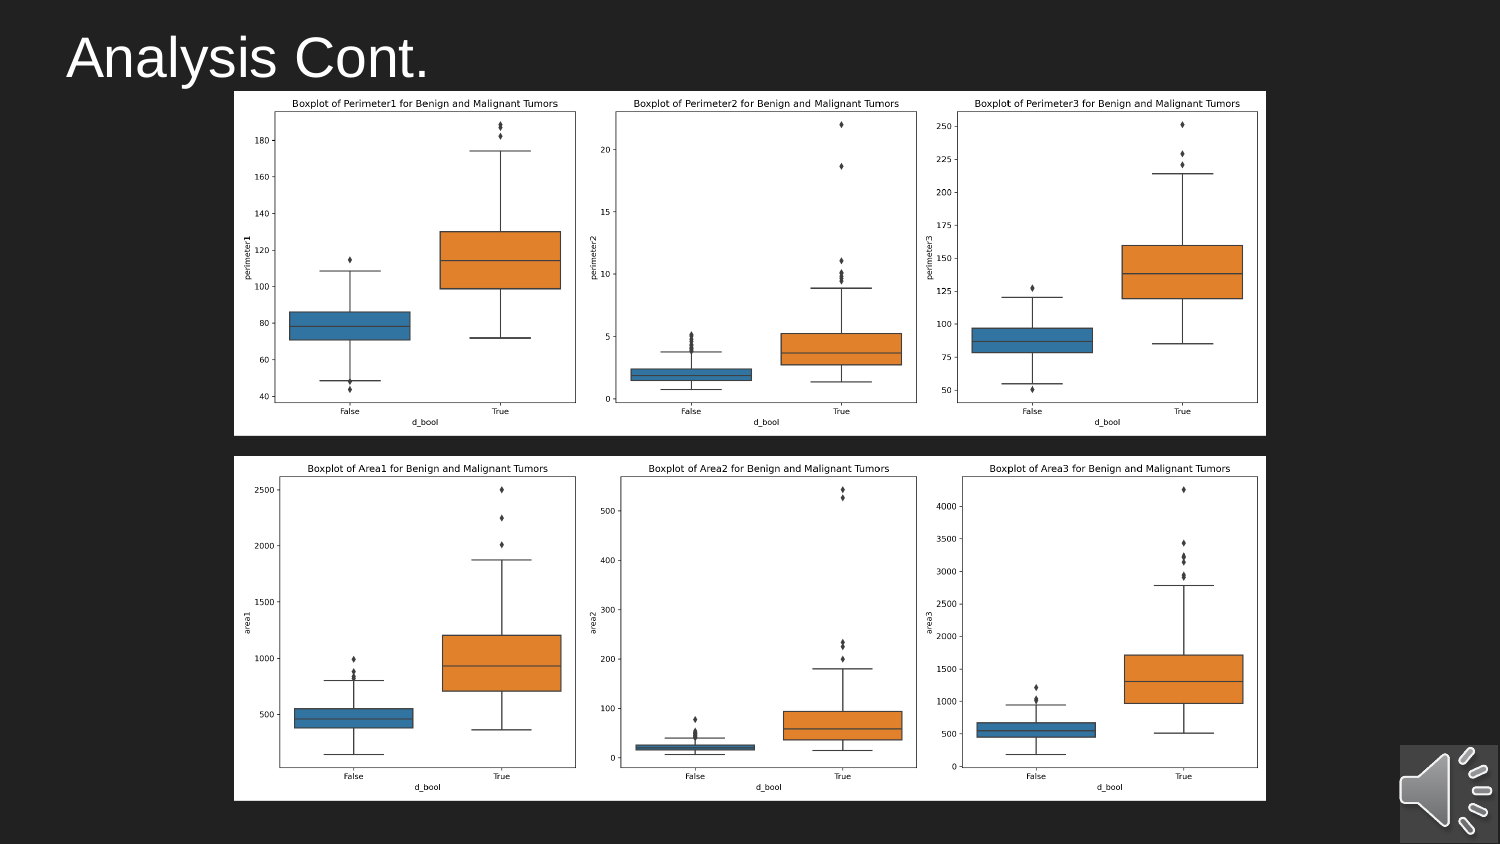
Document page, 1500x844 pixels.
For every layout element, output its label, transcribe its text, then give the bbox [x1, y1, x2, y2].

picture [234, 456, 1266, 801]
picture [1398, 743, 1500, 844]
title Analysis Cont. [51, 10, 1449, 105]
picture [234, 91, 1266, 437]
